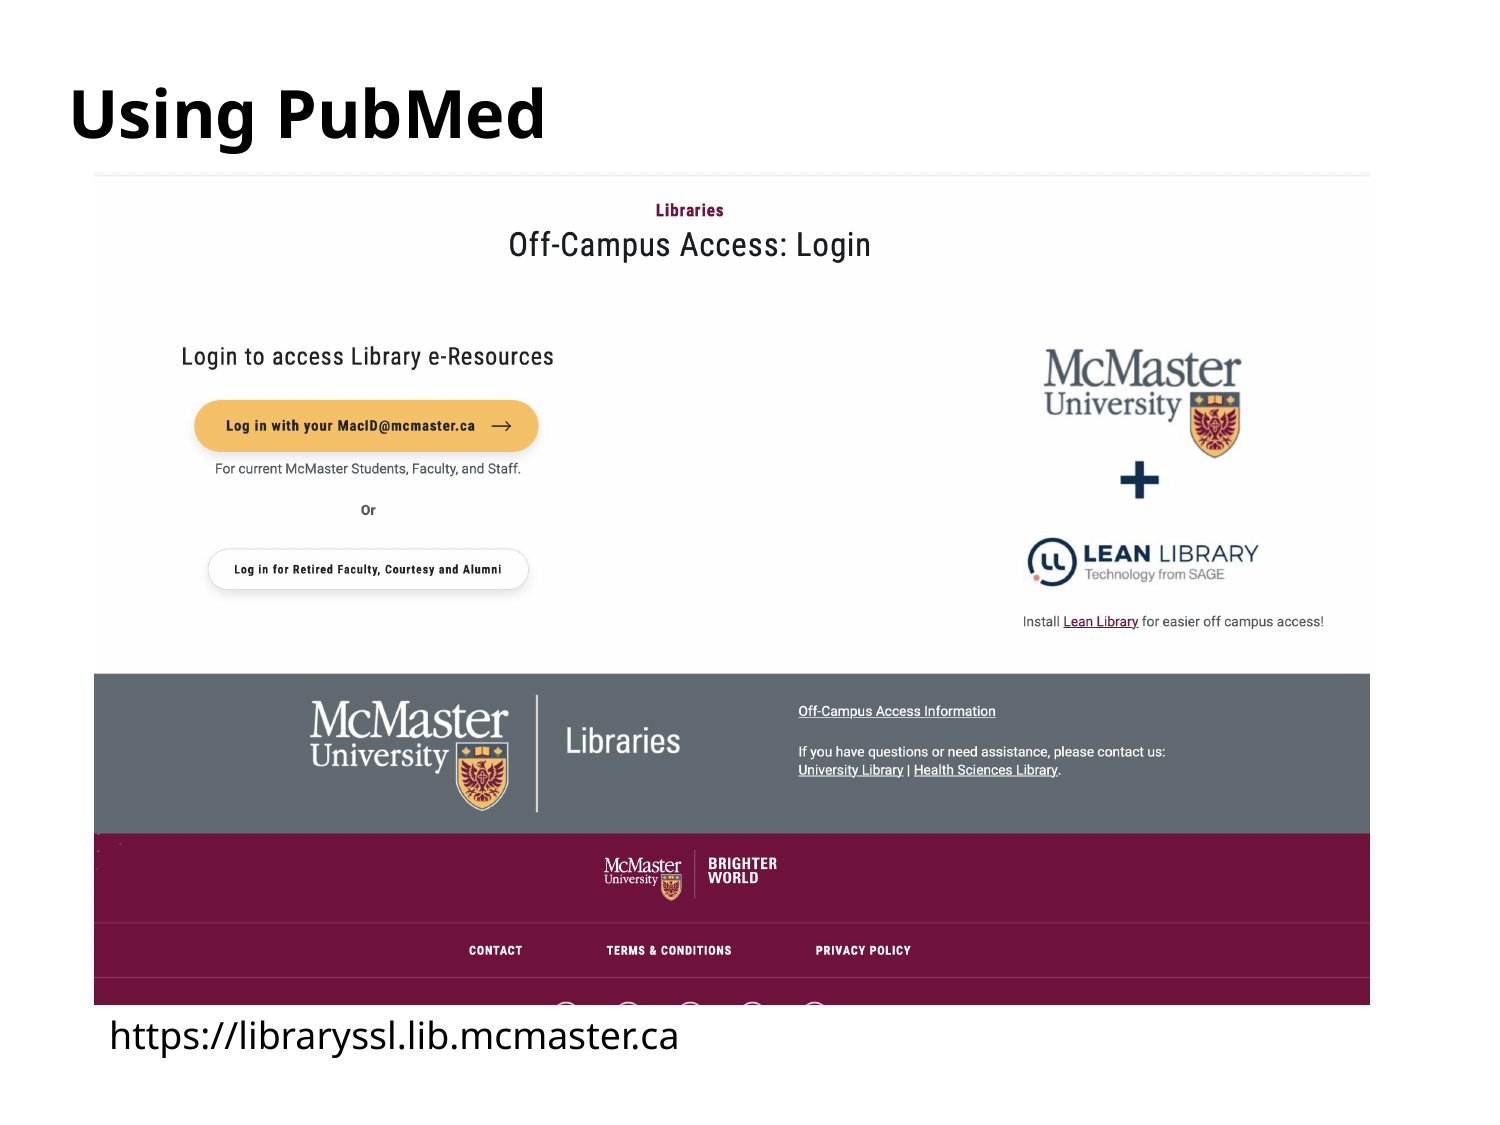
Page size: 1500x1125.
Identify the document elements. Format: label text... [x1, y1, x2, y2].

text_box https://libraryssl.lib.mcmaster.ca [94, 1006, 815, 1065]
text_box Using PubMed [53, 0, 1459, 161]
picture [93, 172, 1370, 1006]
